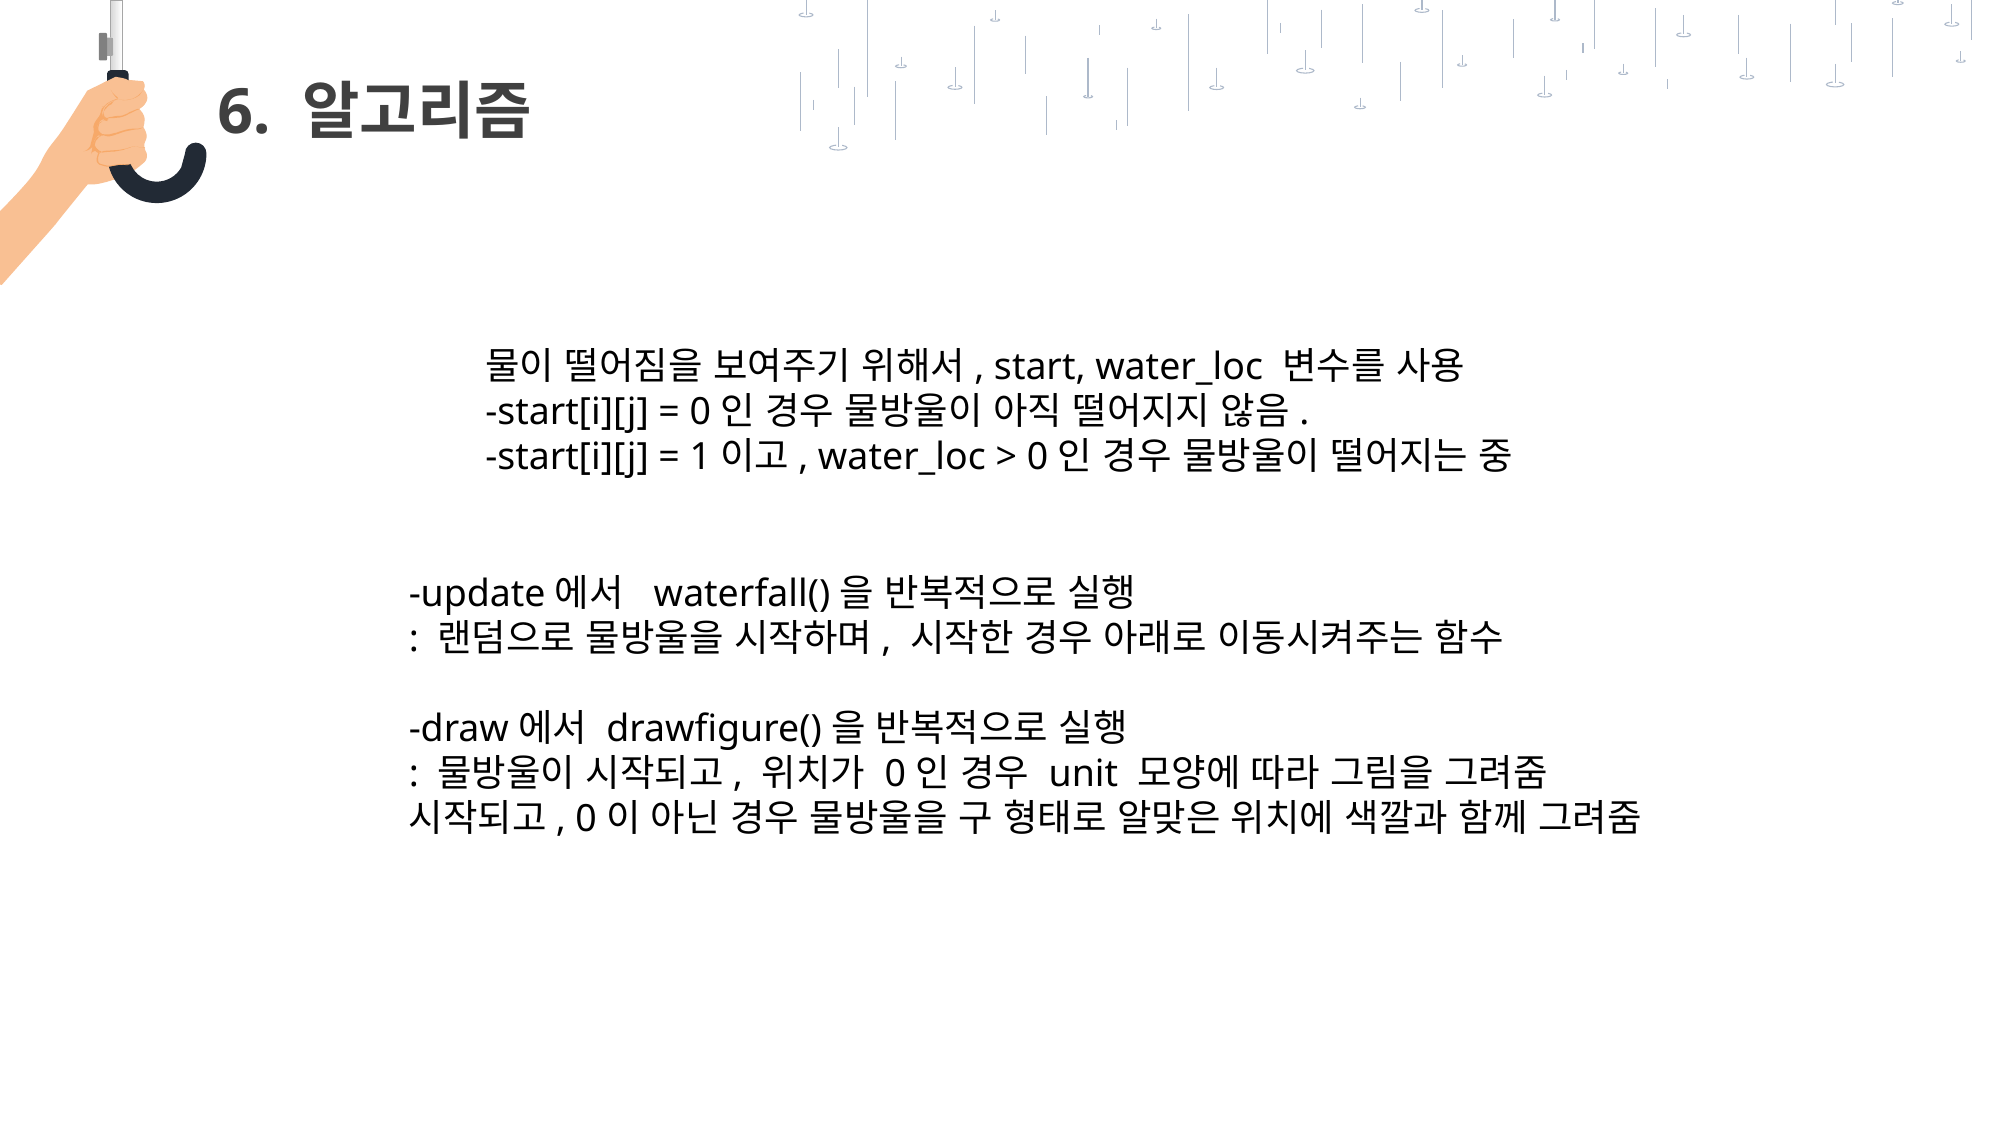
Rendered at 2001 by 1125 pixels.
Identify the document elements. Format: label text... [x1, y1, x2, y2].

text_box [0, 0, 207, 295]
text_box 물이 떨어짐을 보여주기 위해서, start, water_loc 변수를 사용 -start[i][j] = 0인 경우 물방울이 아직 떨어지지 않음. -start[i][j] = 1이고, water_loc > 0인 경우 물방울이 떨어지는 중 [470, 334, 1529, 485]
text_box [799, 0, 1972, 151]
text_box -update에서 waterfall()을 반복적으로 실행 : 랜덤으로 물방울을 시작하며, 시작한 경우 아래로 이동시켜주는 함수 -draw에서 drawfigure()을 반복적으로 실행 : 물방울이 시작되고, 위치가 0인 경우 unit 모양에 따라 그림을 그려줌 시작되고, 0이 아닌 경우 물방울을 구 형태로 알맞은 위치에 색깔과 함께 그려줌 [394, 561, 1658, 847]
text_box 6. 알고리즘 [207, 26, 829, 154]
